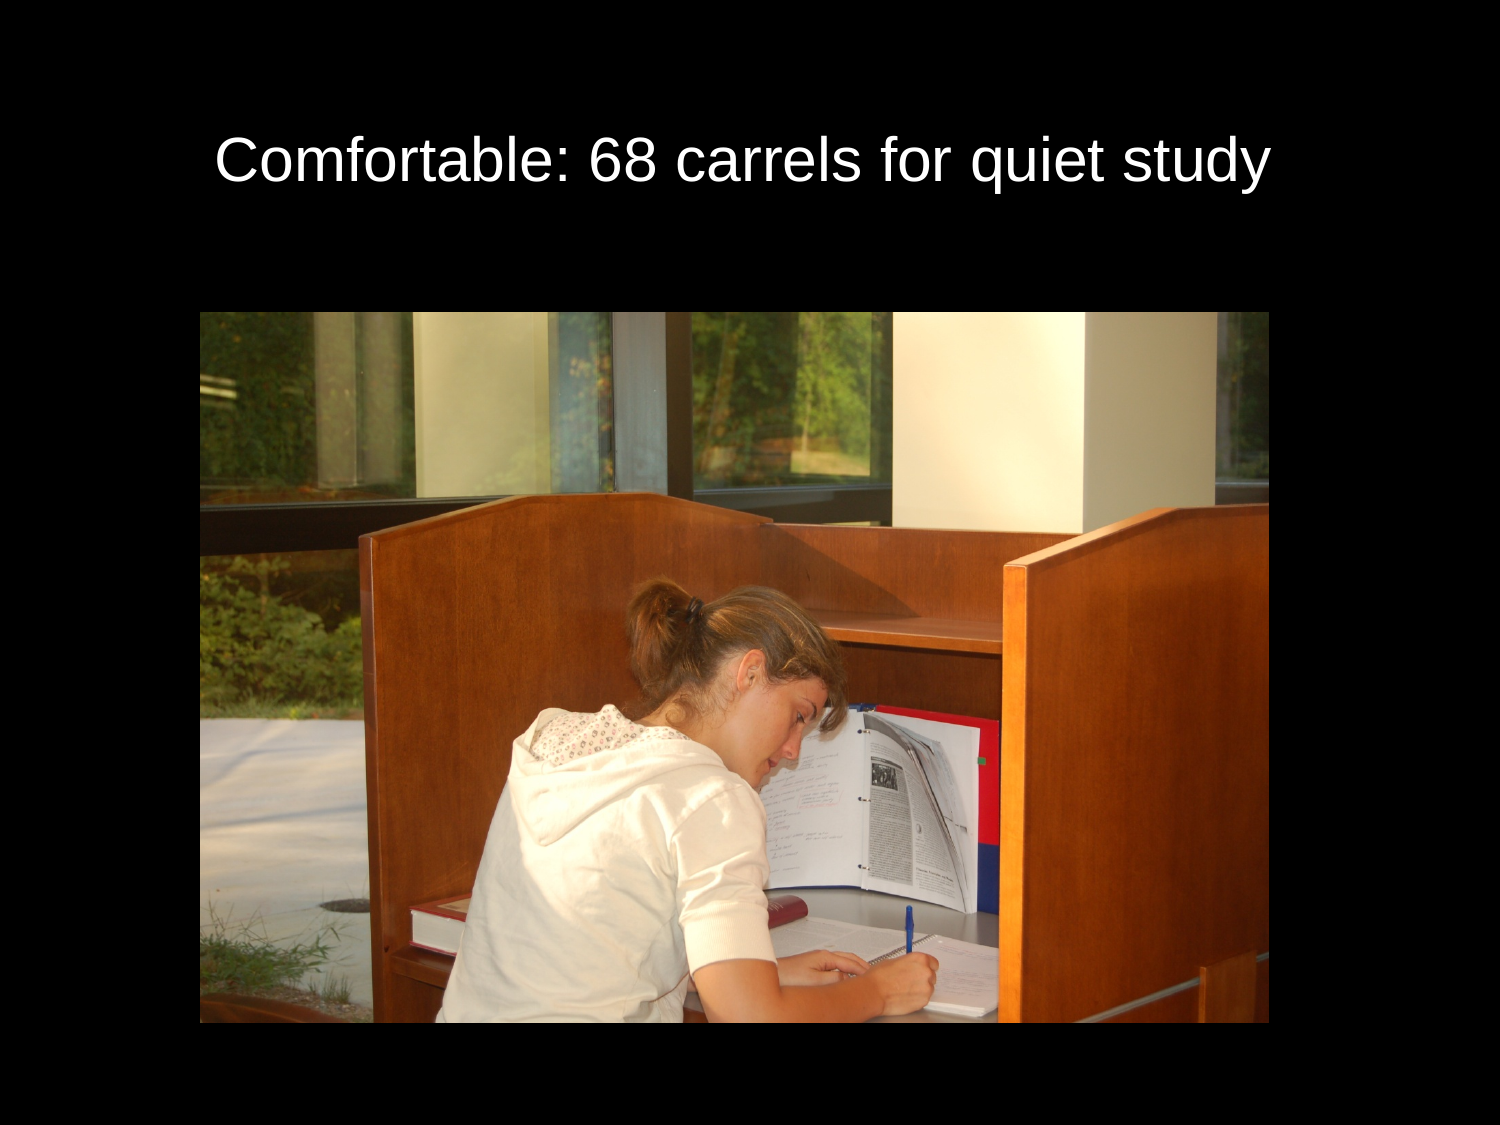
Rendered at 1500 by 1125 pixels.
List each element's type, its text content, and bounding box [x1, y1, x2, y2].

picture [199, 312, 1269, 1024]
title Comfortable: 68 carrels for quiet study [62, 62, 1426, 251]
